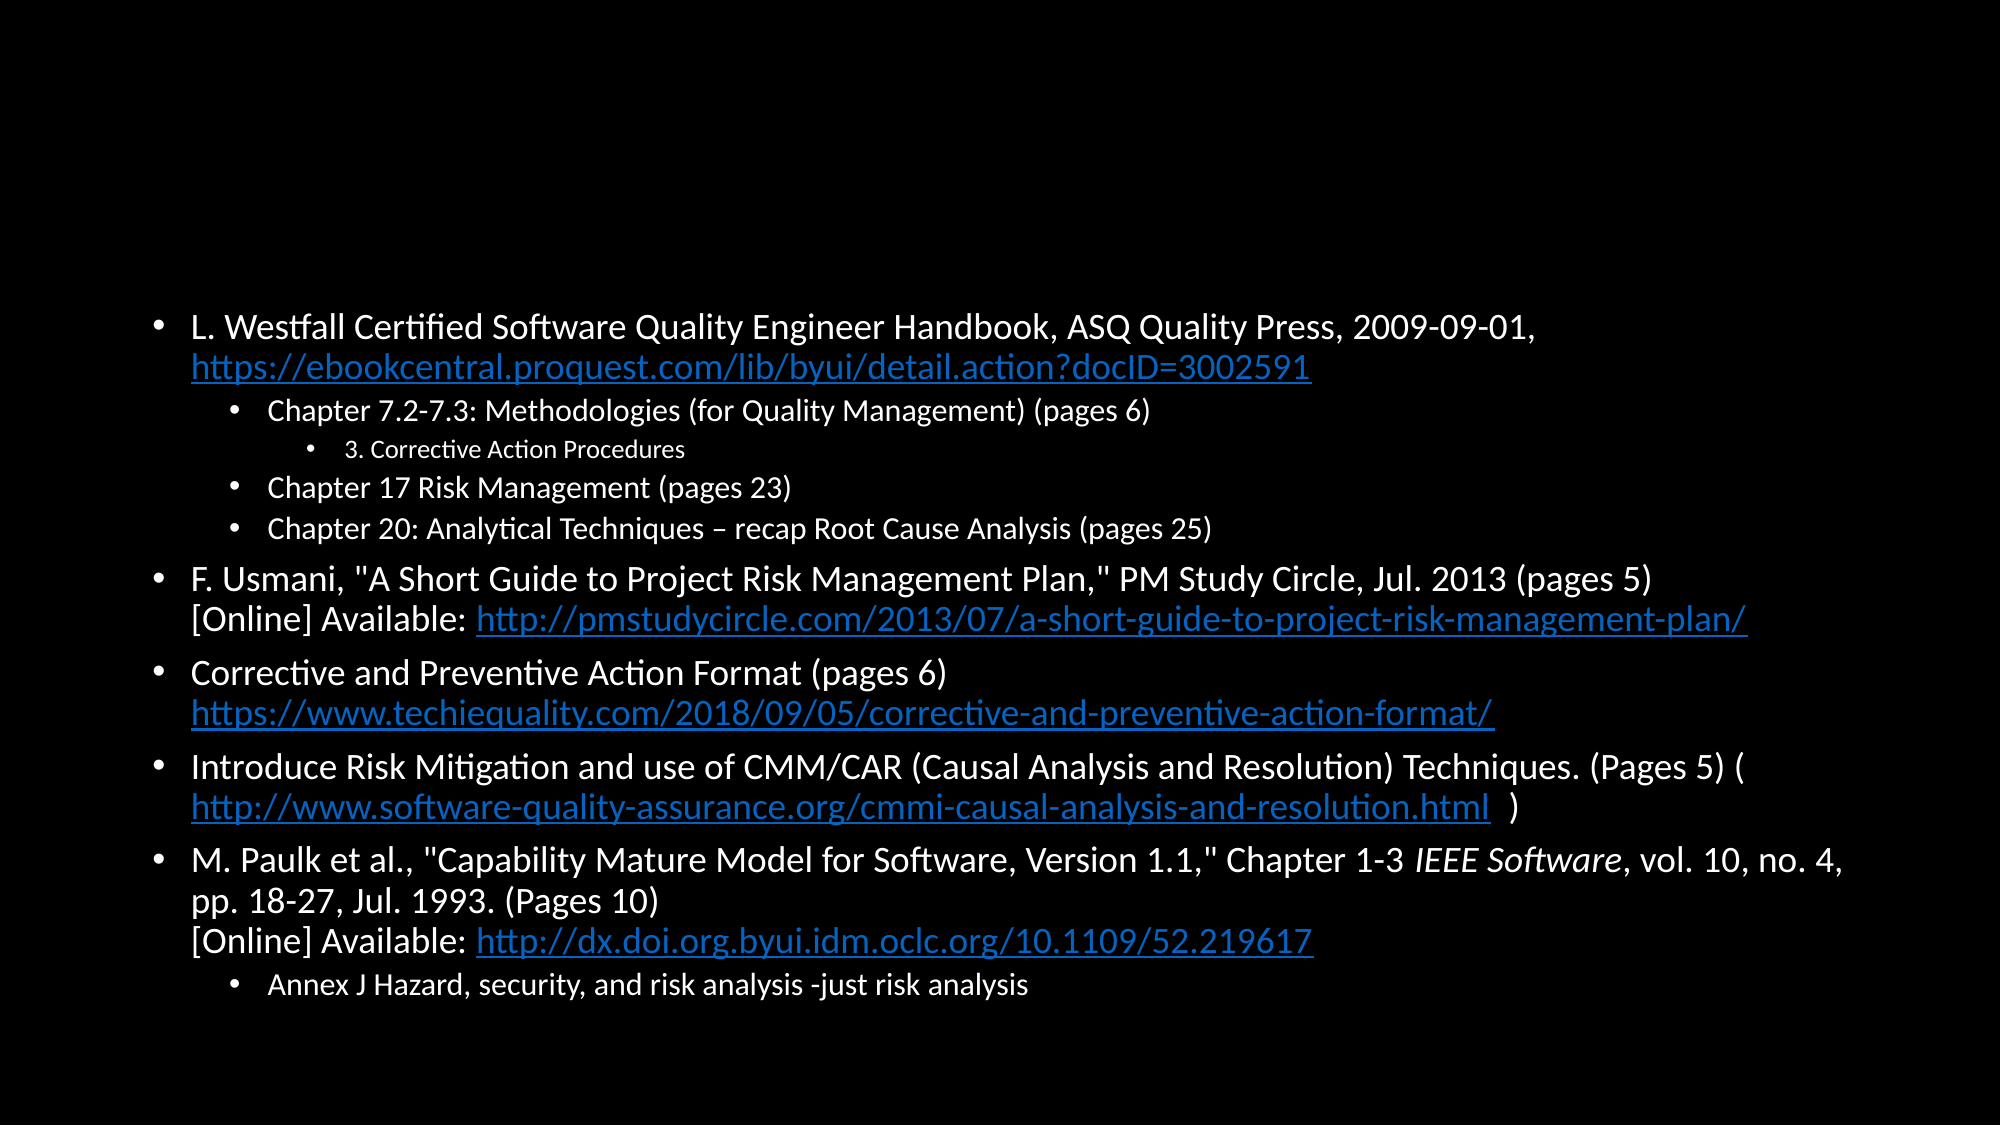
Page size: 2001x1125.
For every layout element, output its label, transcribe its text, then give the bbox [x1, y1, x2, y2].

list L. Westfall Certified Software Quality Engineer Handbook, ASQ Quality Press, 2009-09-01, https://ebookcentral.proquest.com/lib/byui/detail.action?docID=3002591 Chapter 7.2-7.3: Methodologies (for Quality Management) (pages 6) 3. Corrective Action Procedures Chapter 17 Risk Management (pages 23) Chapter 20: Analytical Techniques – recap Root Cause Analysis (pages 25) F. Usmani, "A Short Guide to Project Risk Management Plan," PM Study Circle, Jul. 2013 (pages 5) [Online] Available: http://pmstudycircle.com/2013/07/a-short-guide-to-project-risk-management-plan/ Corrective and Preventive Action Format (pages 6) https://www.techiequality.com/2018/09/05/corrective-and-preventive-action-format/ Introduce Risk Mitigation and use of CMM/CAR (Causal Analysis and Resolution) Techniques. (Pages 5) (http://www.software-quality-assurance.org/cmmi-causal-analysis-and-resolution.html ) M. Paulk et al., "Capability Mature Model for Software, Version 1.1," Chapter 1-3 IEEE Software, vol. 10, no. 4, pp. 18-27, Jul. 1993. (Pages 10) [Online] Available: http://dx.doi.org.byui.idm.oclc.org/10.1109/52.219617 Annex J Hazard, security, and risk analysis -just risk analysis [137, 299, 1863, 1014]
